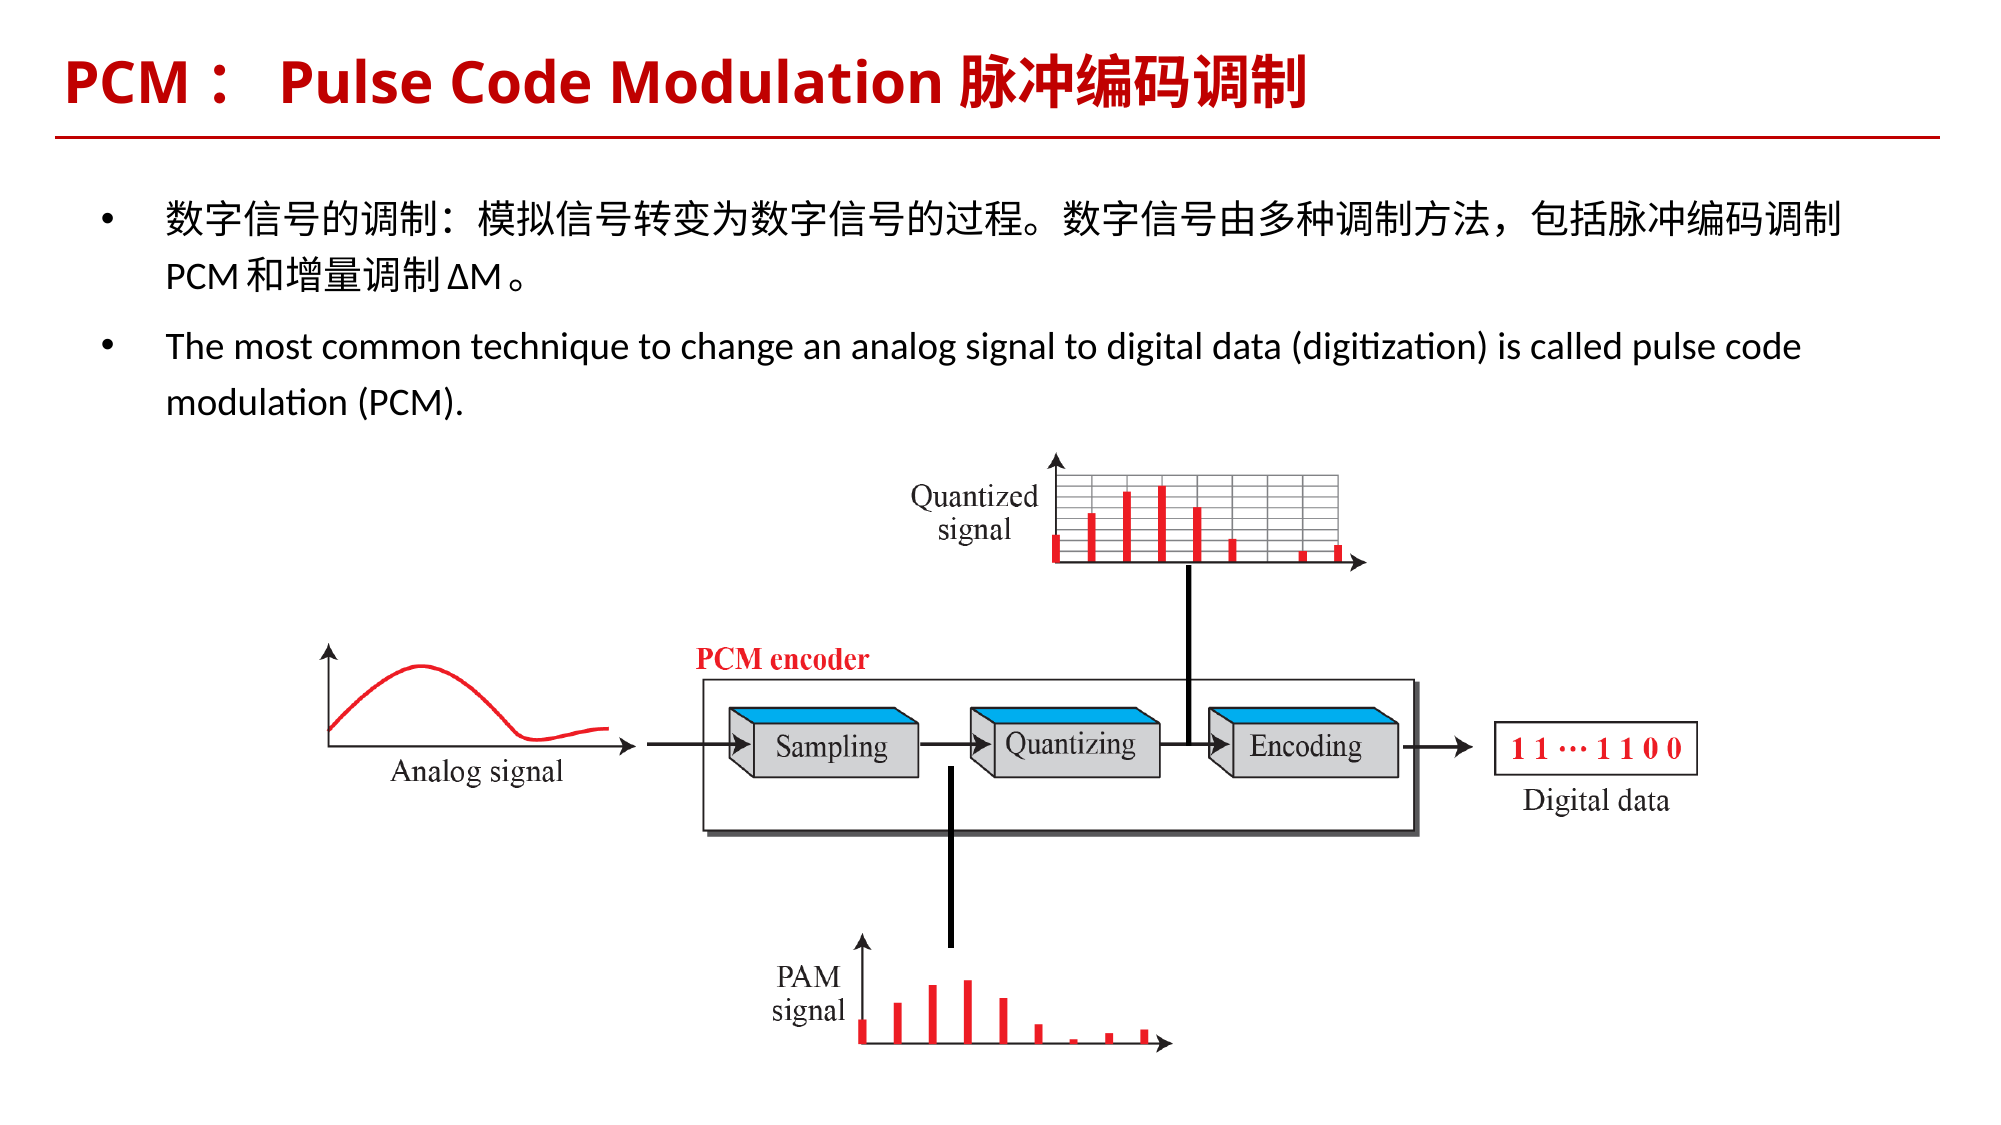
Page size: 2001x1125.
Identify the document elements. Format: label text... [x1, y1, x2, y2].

list 数字信号的调制：模拟信号转变为数字信号的过程。数字信号由多种调制方法，包括脉冲编码调制PCM和增量调制ΔM。 The most common technique to change an analog signal to digital data (digitization) is called pulse code modulation (PCM). [85, 177, 1899, 435]
picture [1494, 721, 1698, 820]
text_box PCM：Pulse Code Modulation脉冲编码调制 [48, 46, 1883, 125]
picture [647, 643, 1473, 837]
picture [319, 643, 636, 792]
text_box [910, 452, 1367, 747]
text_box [771, 766, 1173, 1053]
